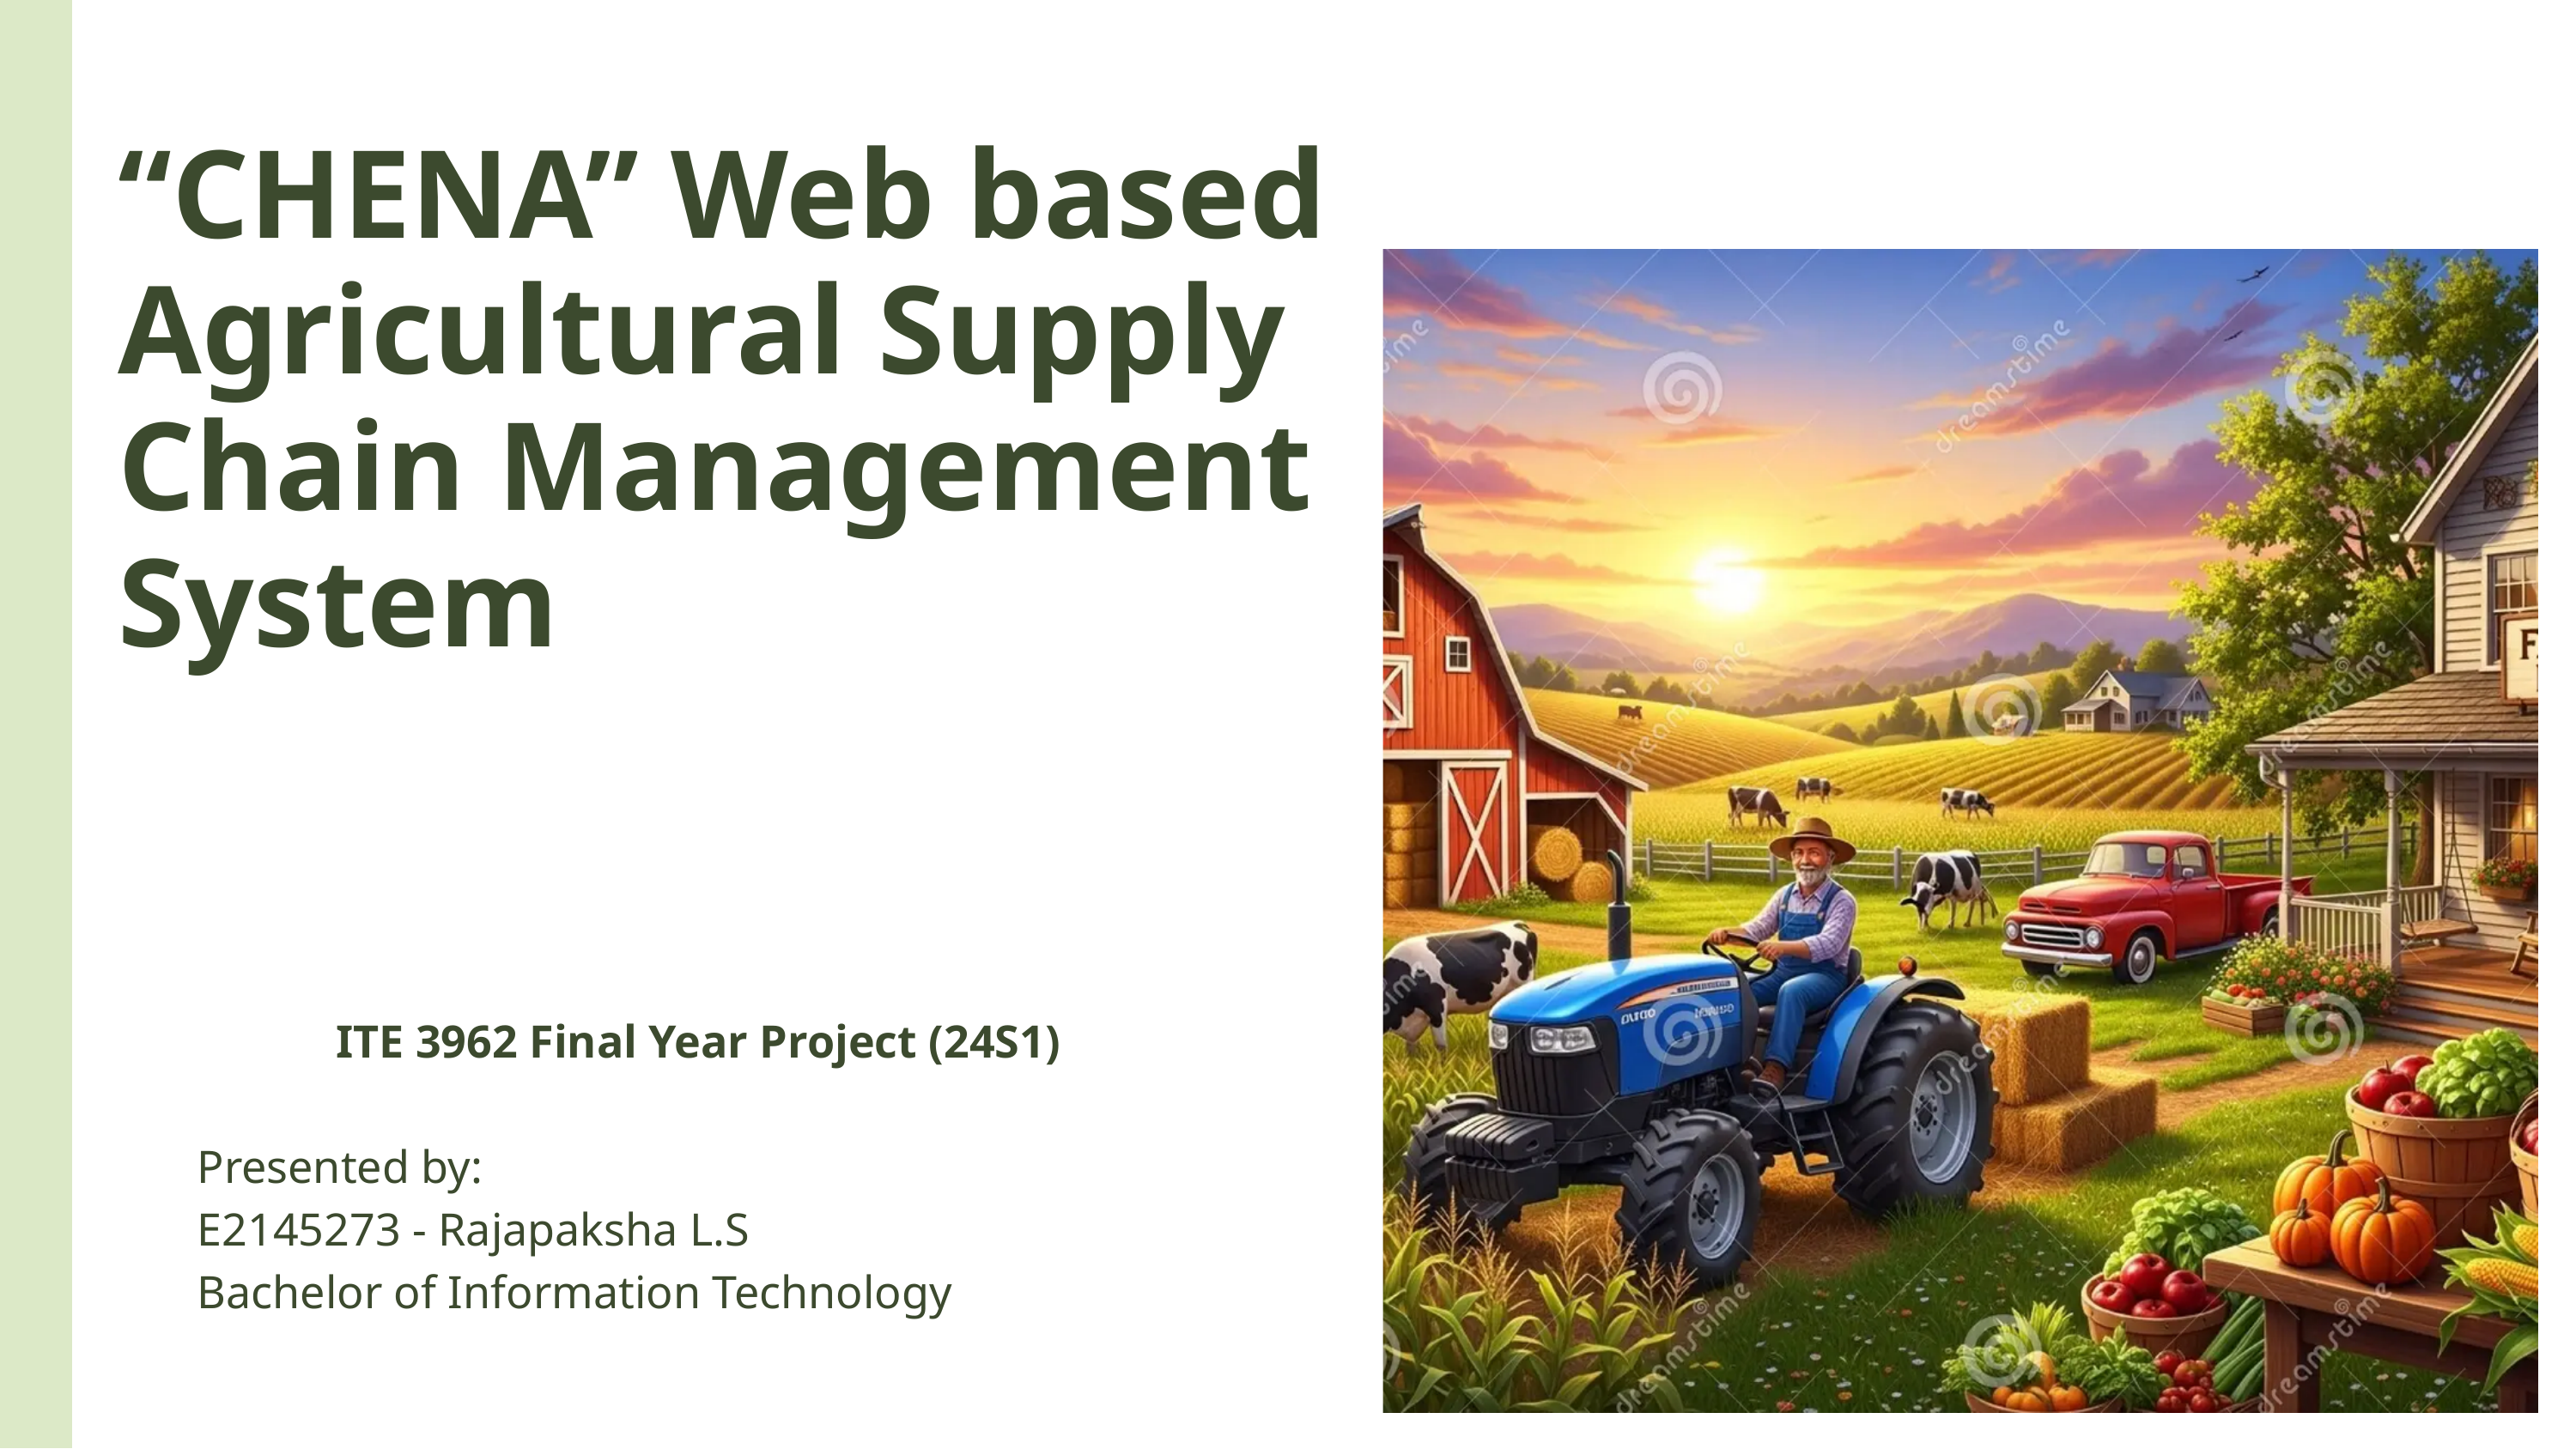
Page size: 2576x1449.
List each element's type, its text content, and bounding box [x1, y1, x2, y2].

text_box ITE 3962 Final Year Project (24S1) Presented by: E2145273 - Rajapaksha L.S Bachelor of Information Technology [197, 1004, 1212, 1443]
text_box [1382, 249, 2538, 1413]
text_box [0, 0, 73, 1449]
text_box “CHENA” Web based Agricultural Supply Chain Management System [118, 125, 1554, 671]
